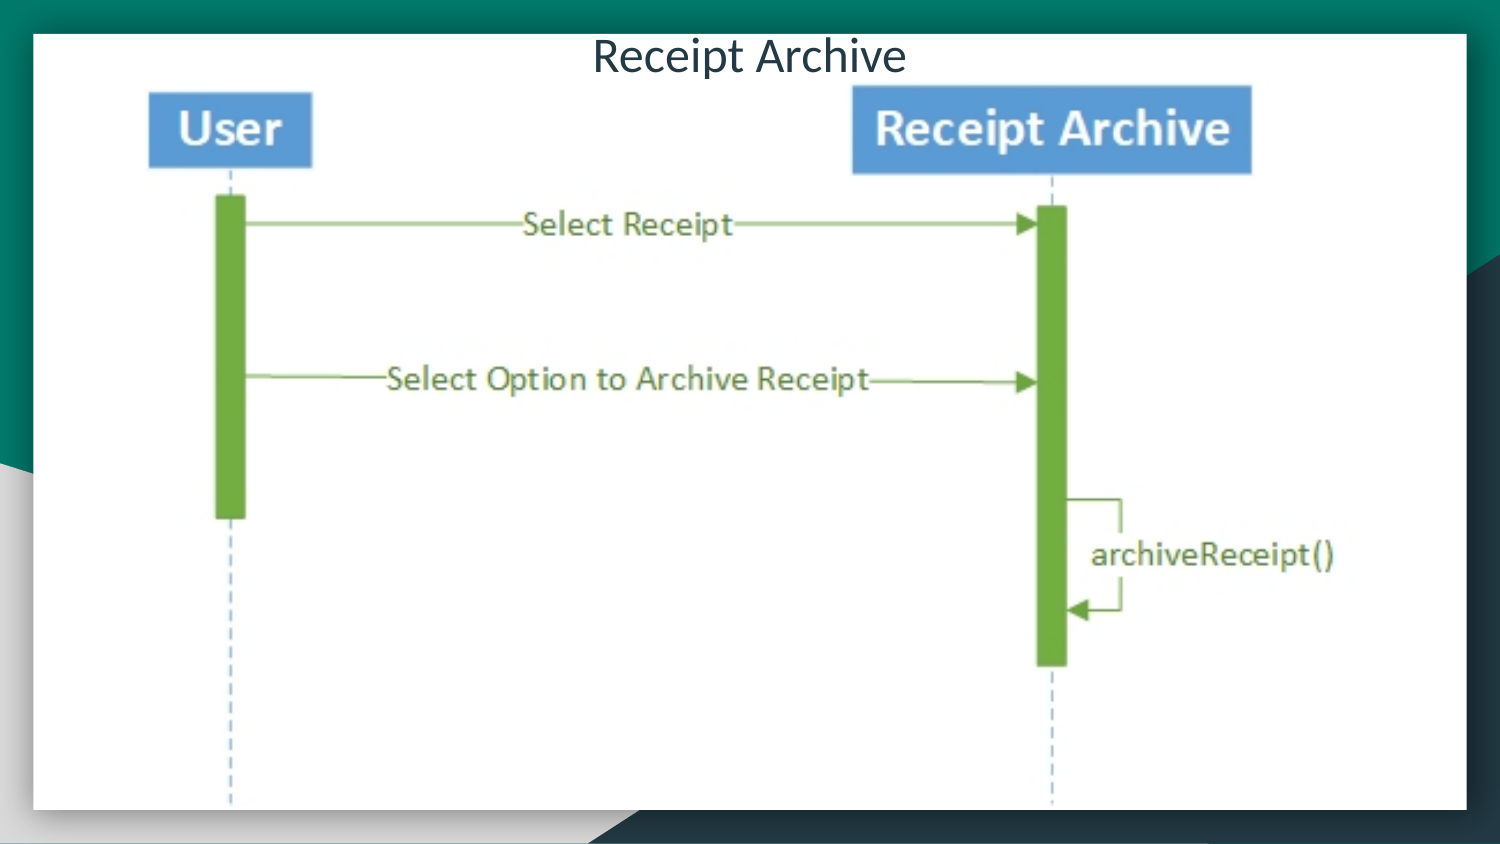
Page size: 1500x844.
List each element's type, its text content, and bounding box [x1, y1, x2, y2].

list Receipt Archive [141, 35, 1359, 83]
picture [145, 79, 1355, 807]
